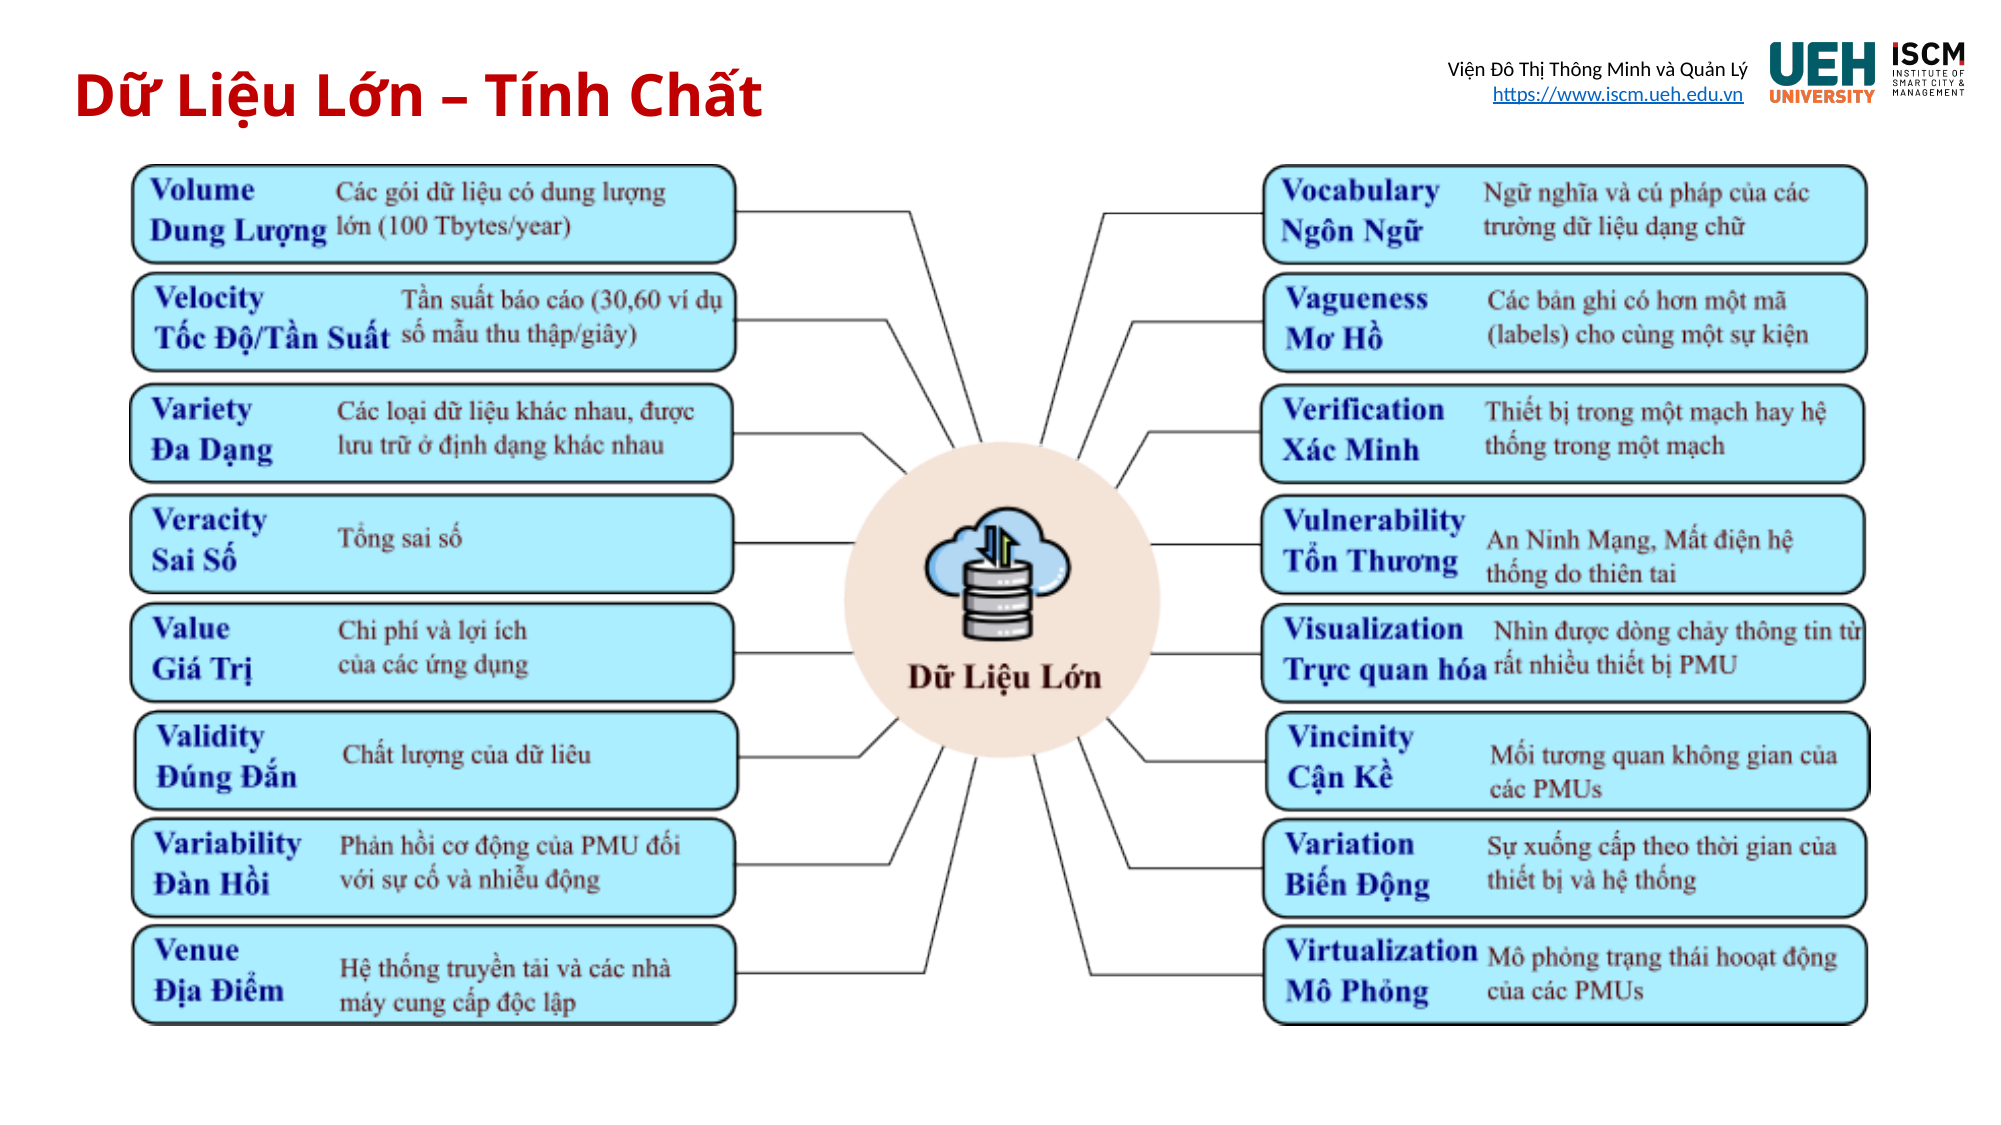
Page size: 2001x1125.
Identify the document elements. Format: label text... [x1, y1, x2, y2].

text_box Dữ Liệu Lớn – Tính Chất [58, 48, 1942, 145]
picture [129, 164, 1871, 1027]
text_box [1415, 38, 1968, 114]
